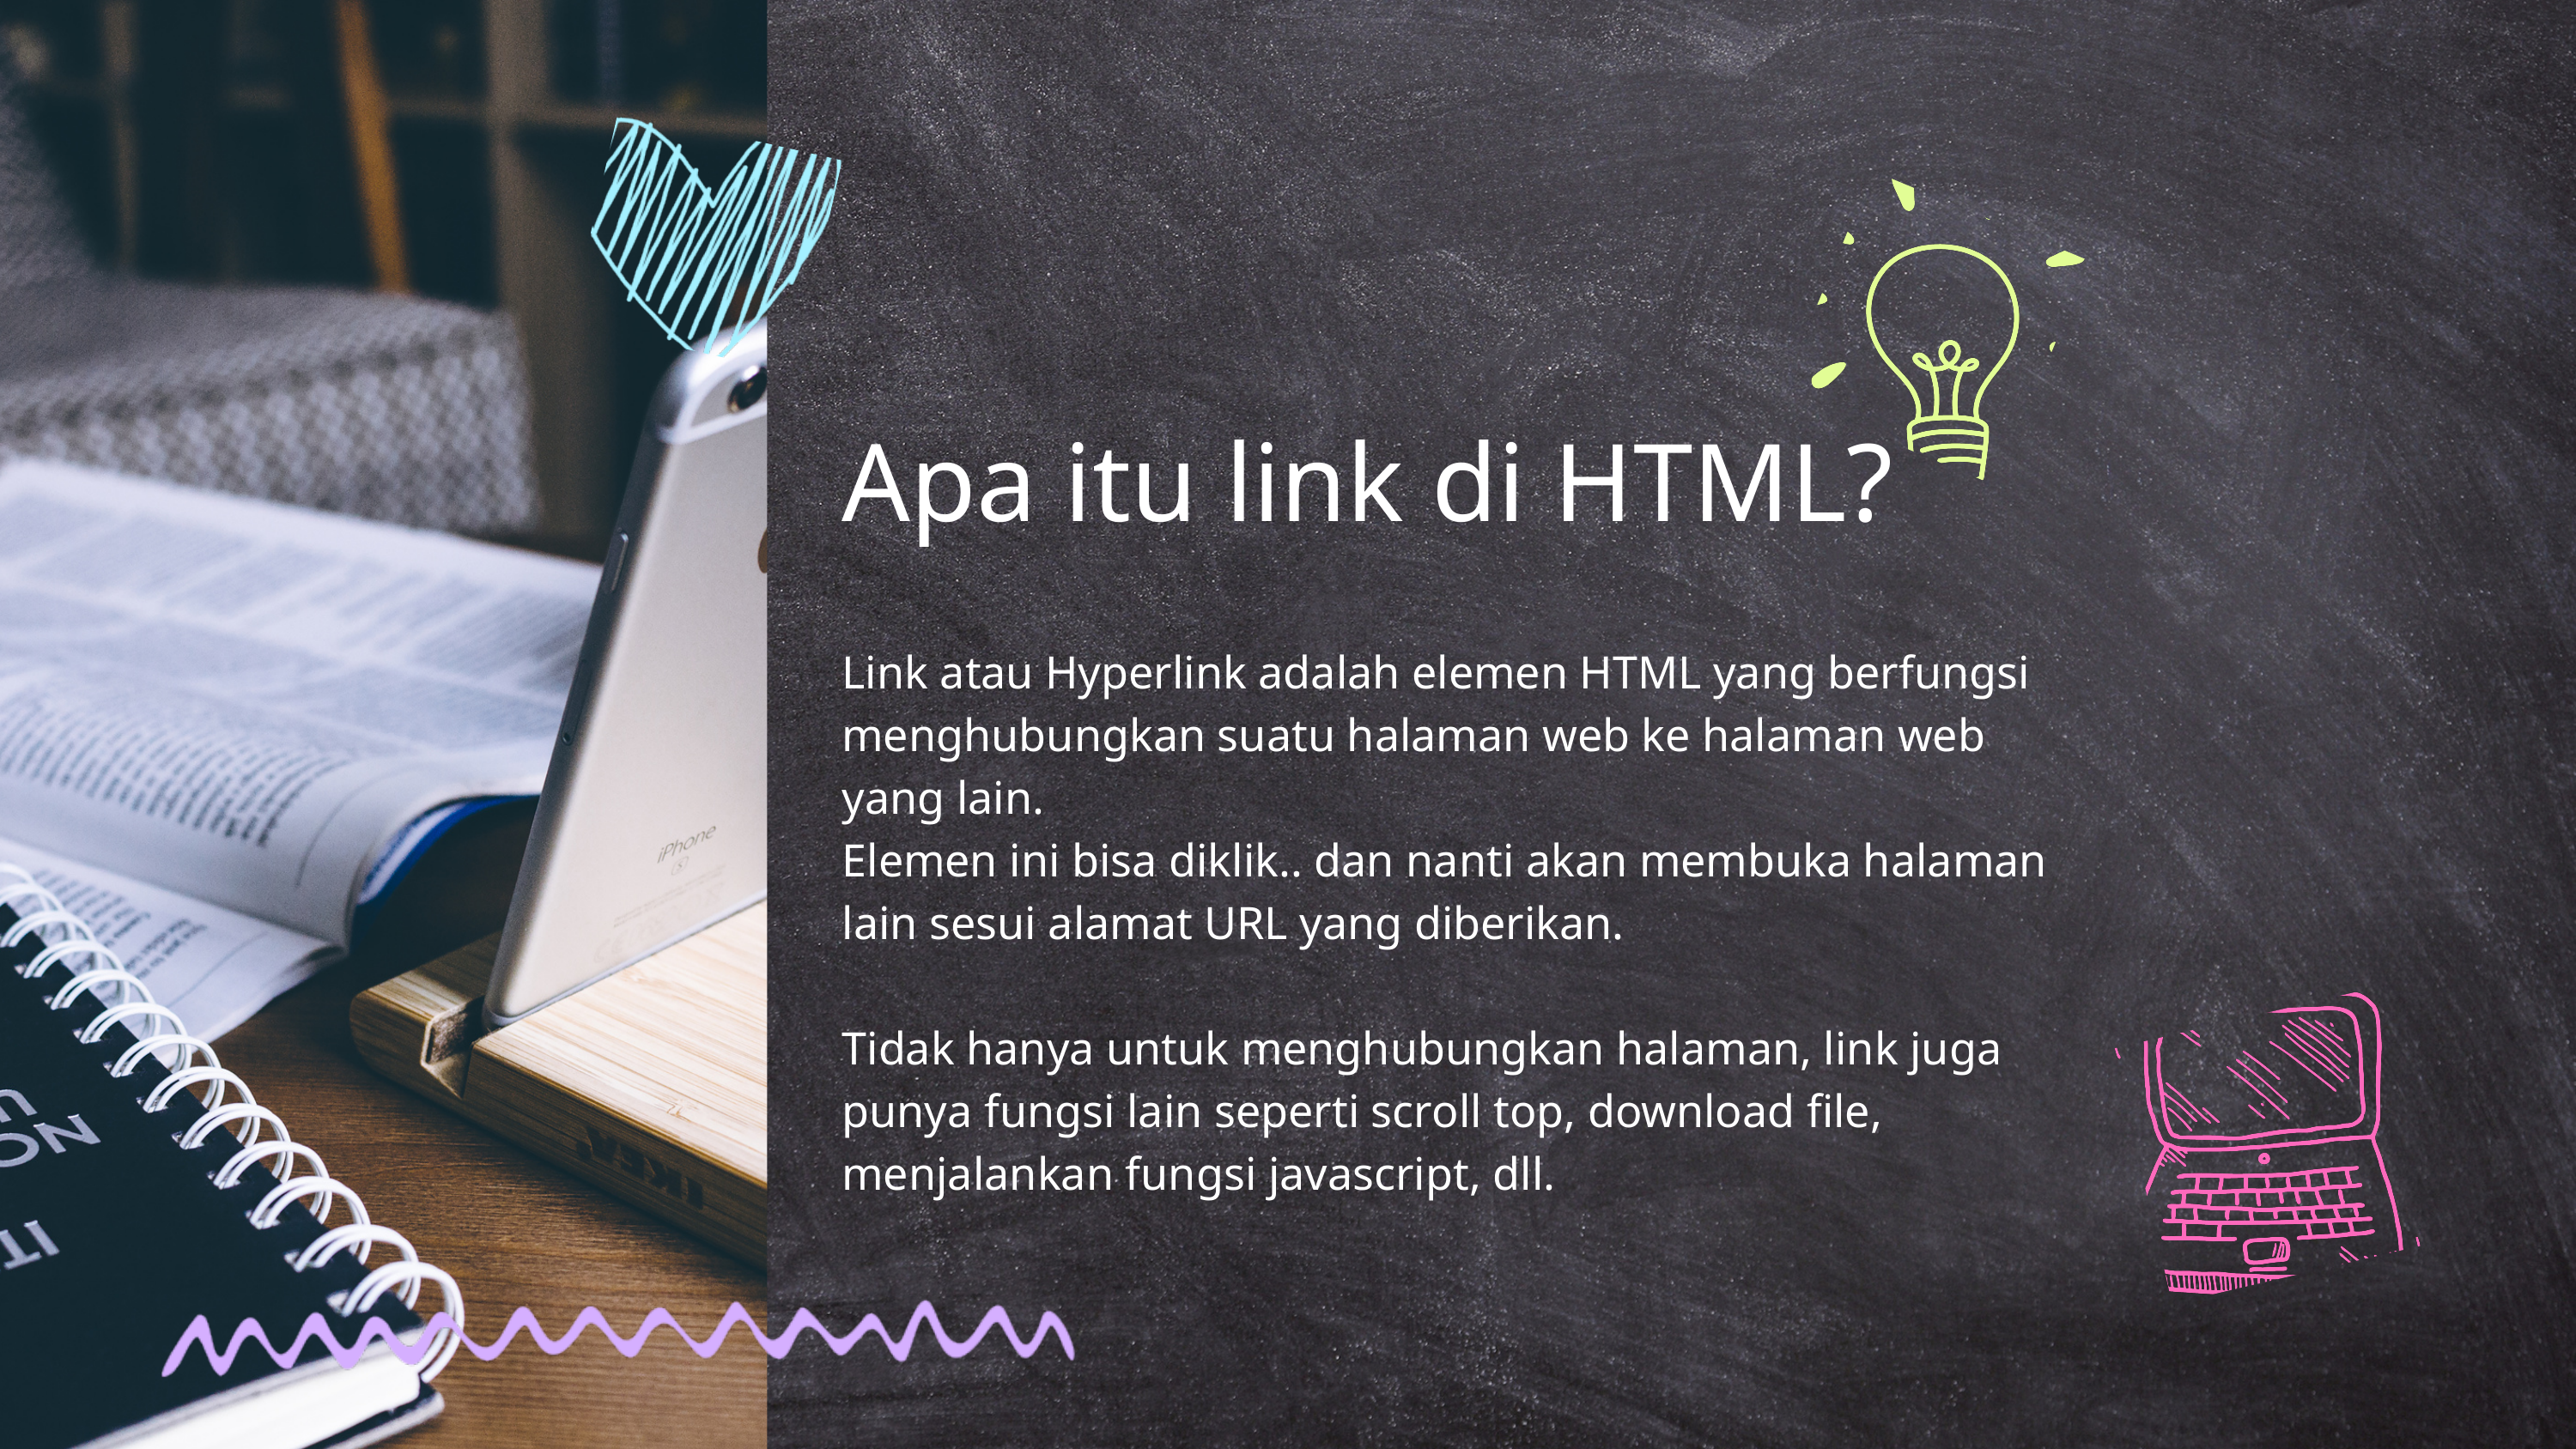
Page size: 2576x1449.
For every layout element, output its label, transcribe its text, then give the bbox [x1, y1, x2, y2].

text_box Link atau Hyperlink adalah elemen HTML yang berfungsi menghubungkan suatu halaman web ke halaman web yang lain. Elemen ini bisa diklik.. dan nanti akan membuka halaman lain sesui alamat URL yang diberikan. Tidak hanya untuk menghubungkan halaman, link juga punya fungsi lain seperti scroll top, download file, menjalankan fungsi javascript, dll. [841, 635, 2064, 1199]
text_box [772, 144, 842, 374]
text_box [772, 1250, 1079, 1409]
text_box [1779, 171, 2090, 486]
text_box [0, 0, 768, 1449]
text_box [2112, 987, 2433, 1304]
text_box Apa itu link di HTML? [841, 425, 2201, 543]
text_box [769, 0, 2576, 1449]
